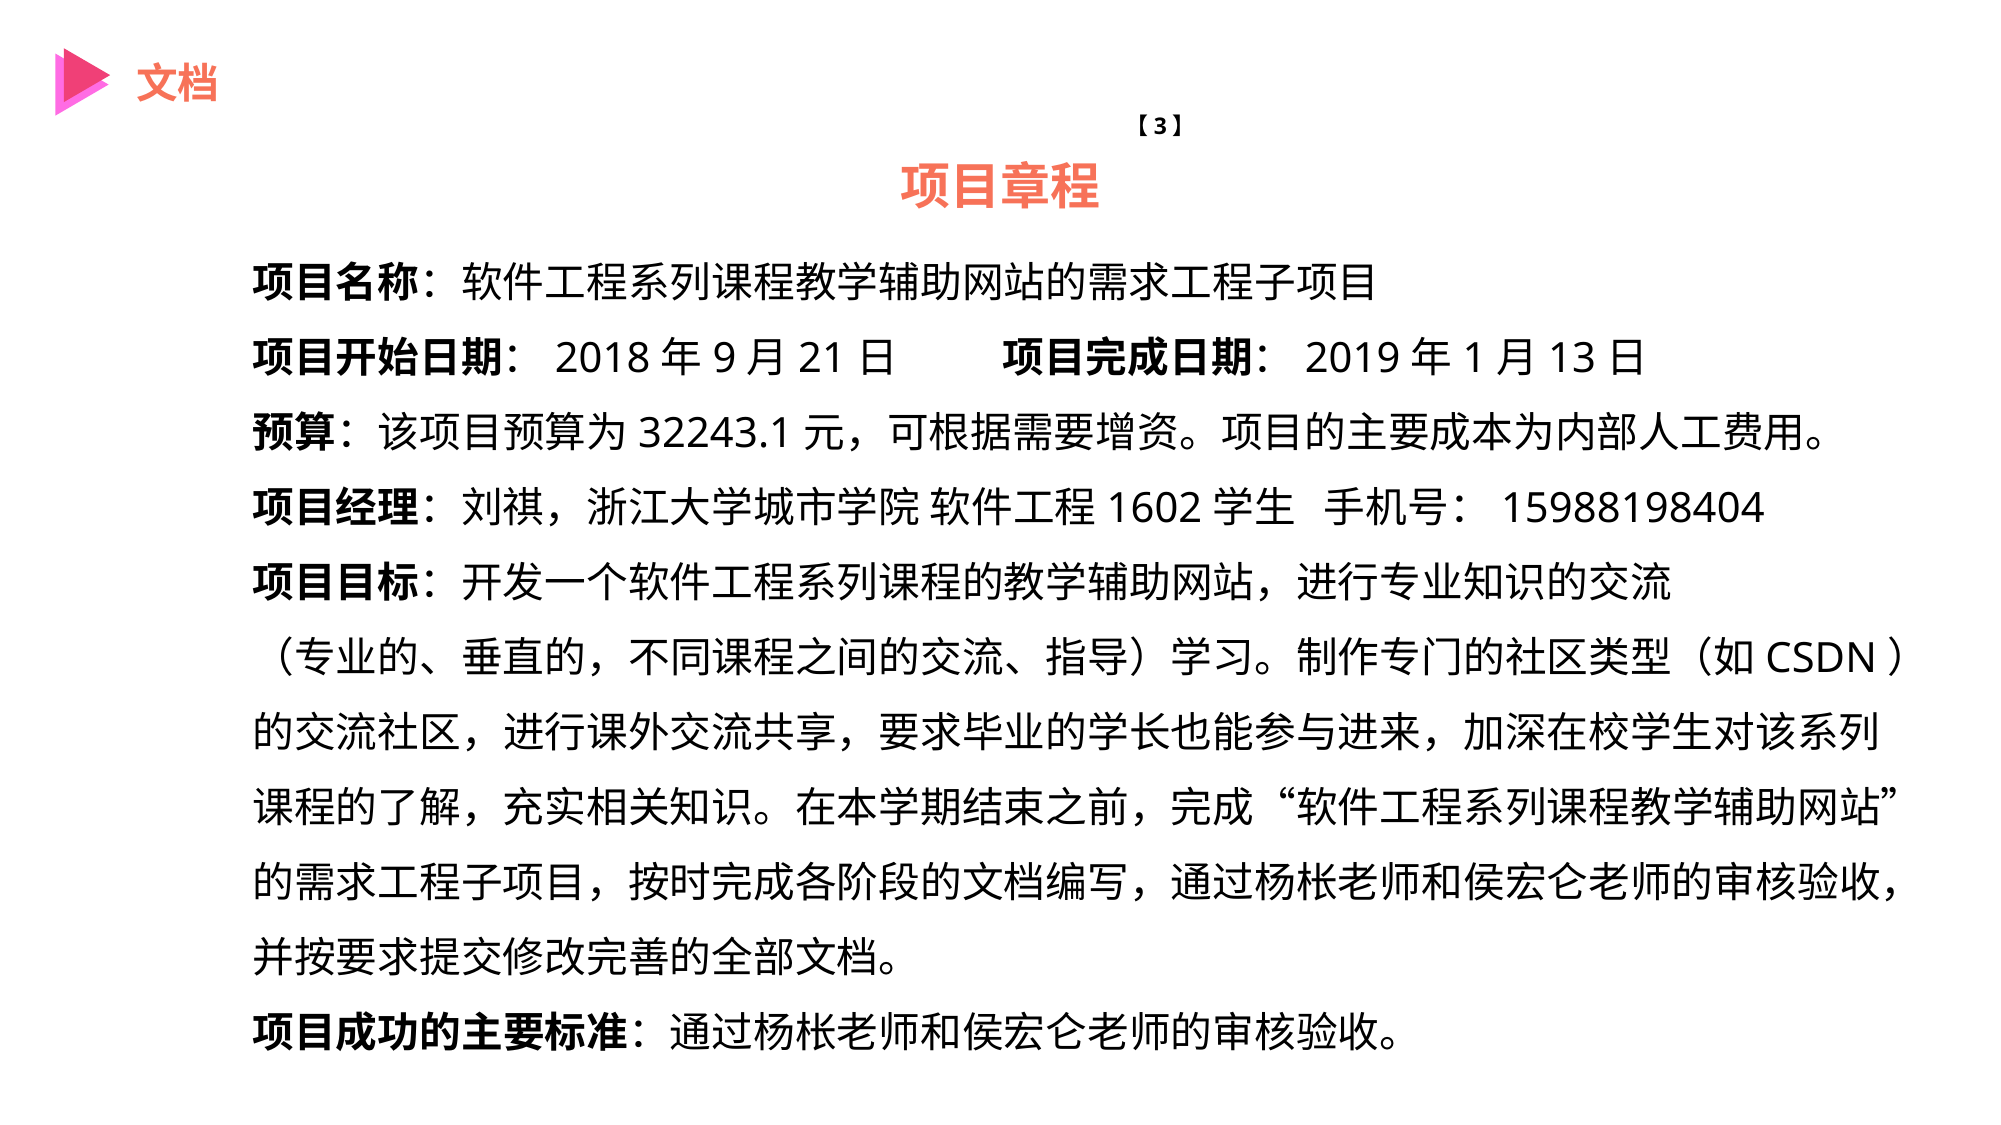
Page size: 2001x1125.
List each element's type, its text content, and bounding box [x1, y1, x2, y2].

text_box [55, 48, 111, 116]
text_box 项目名称：软件工程系列课程教学辅助网站的需求工程子项目 项目开始日期：2018年9月21日 项目完成日期：2019年1月13日 预算：该项目预算为32243.1元，可根据需要增资。项目的主要成本为内部人工费用。 项目经理：刘祺，浙江大学城市学院 软件工程1602学生 手机号：15988198404 项目目标：开发一个软件工程系列课程的教学辅助网站，进行专业知识的交流 （专业的、垂直的，不同课程之间的交流、指导）学习。制作专门的社区类型（如CSDN） 的交流社区，进行课外交流共享，要求毕业的学长也能参与进来，加深在校学生对该系列 课程的了解，充实相关知识。在本学期结束之前，完成“软件工程系列课程教学辅助网站” 的需求工程子项目，按时完成各阶段的文档编写，通过杨枨老师和侯宏仑老师的审核验收， 并按要求提交修改完善的全部文档。 项目成功的主要标准：通过杨枨老师和侯宏仑老师的审核验收。 [237, 223, 1944, 1125]
text_box 项目章程 [709, 147, 1291, 223]
text_box 【3】 [1110, 104, 1211, 147]
text_box 文档 [121, 48, 455, 114]
